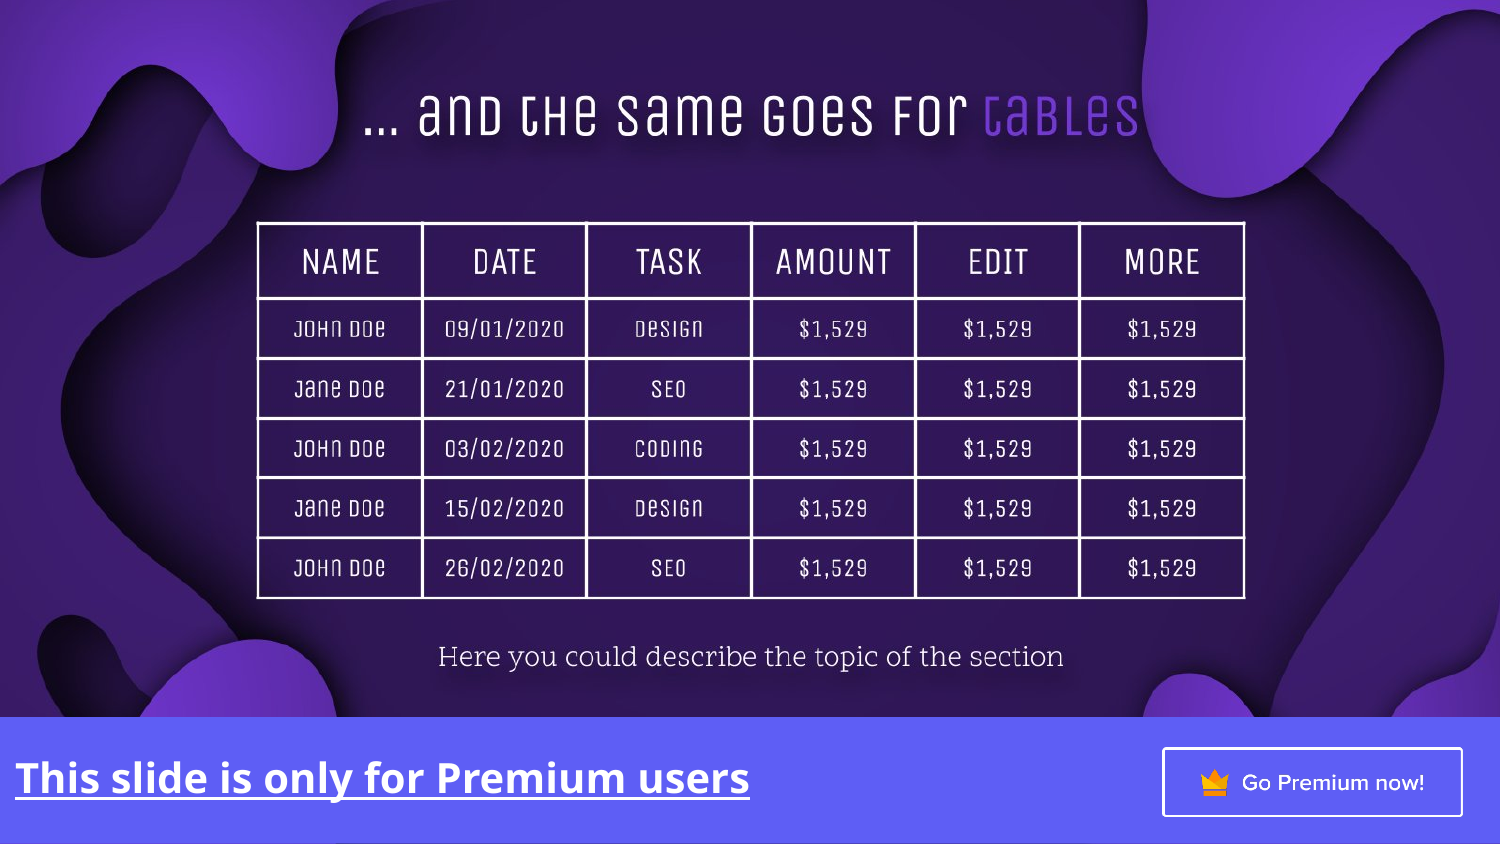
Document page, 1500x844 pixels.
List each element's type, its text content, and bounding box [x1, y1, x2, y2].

text_box This slide is only for Premium users [0, 717, 1500, 844]
picture [1162, 747, 1463, 817]
picture [0, 0, 1500, 717]
